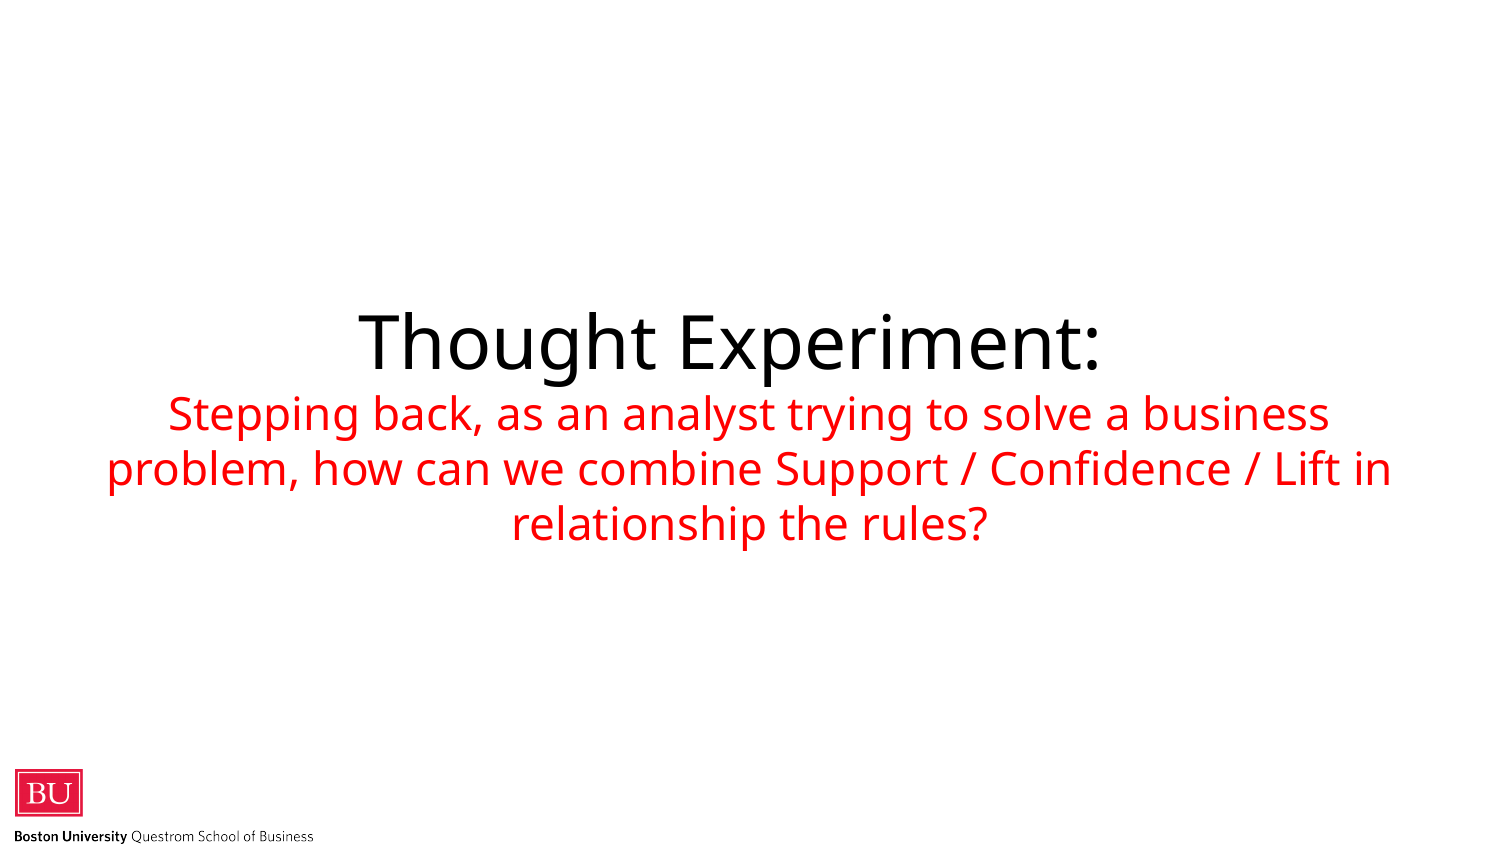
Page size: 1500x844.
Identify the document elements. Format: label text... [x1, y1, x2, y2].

title Thought Experiment: Stepping back, as an analyst trying to solve a business problem, how can we combine Support / Confidence / Lift in relationship the rules? [51, 352, 1449, 491]
picture [15, 769, 313, 844]
